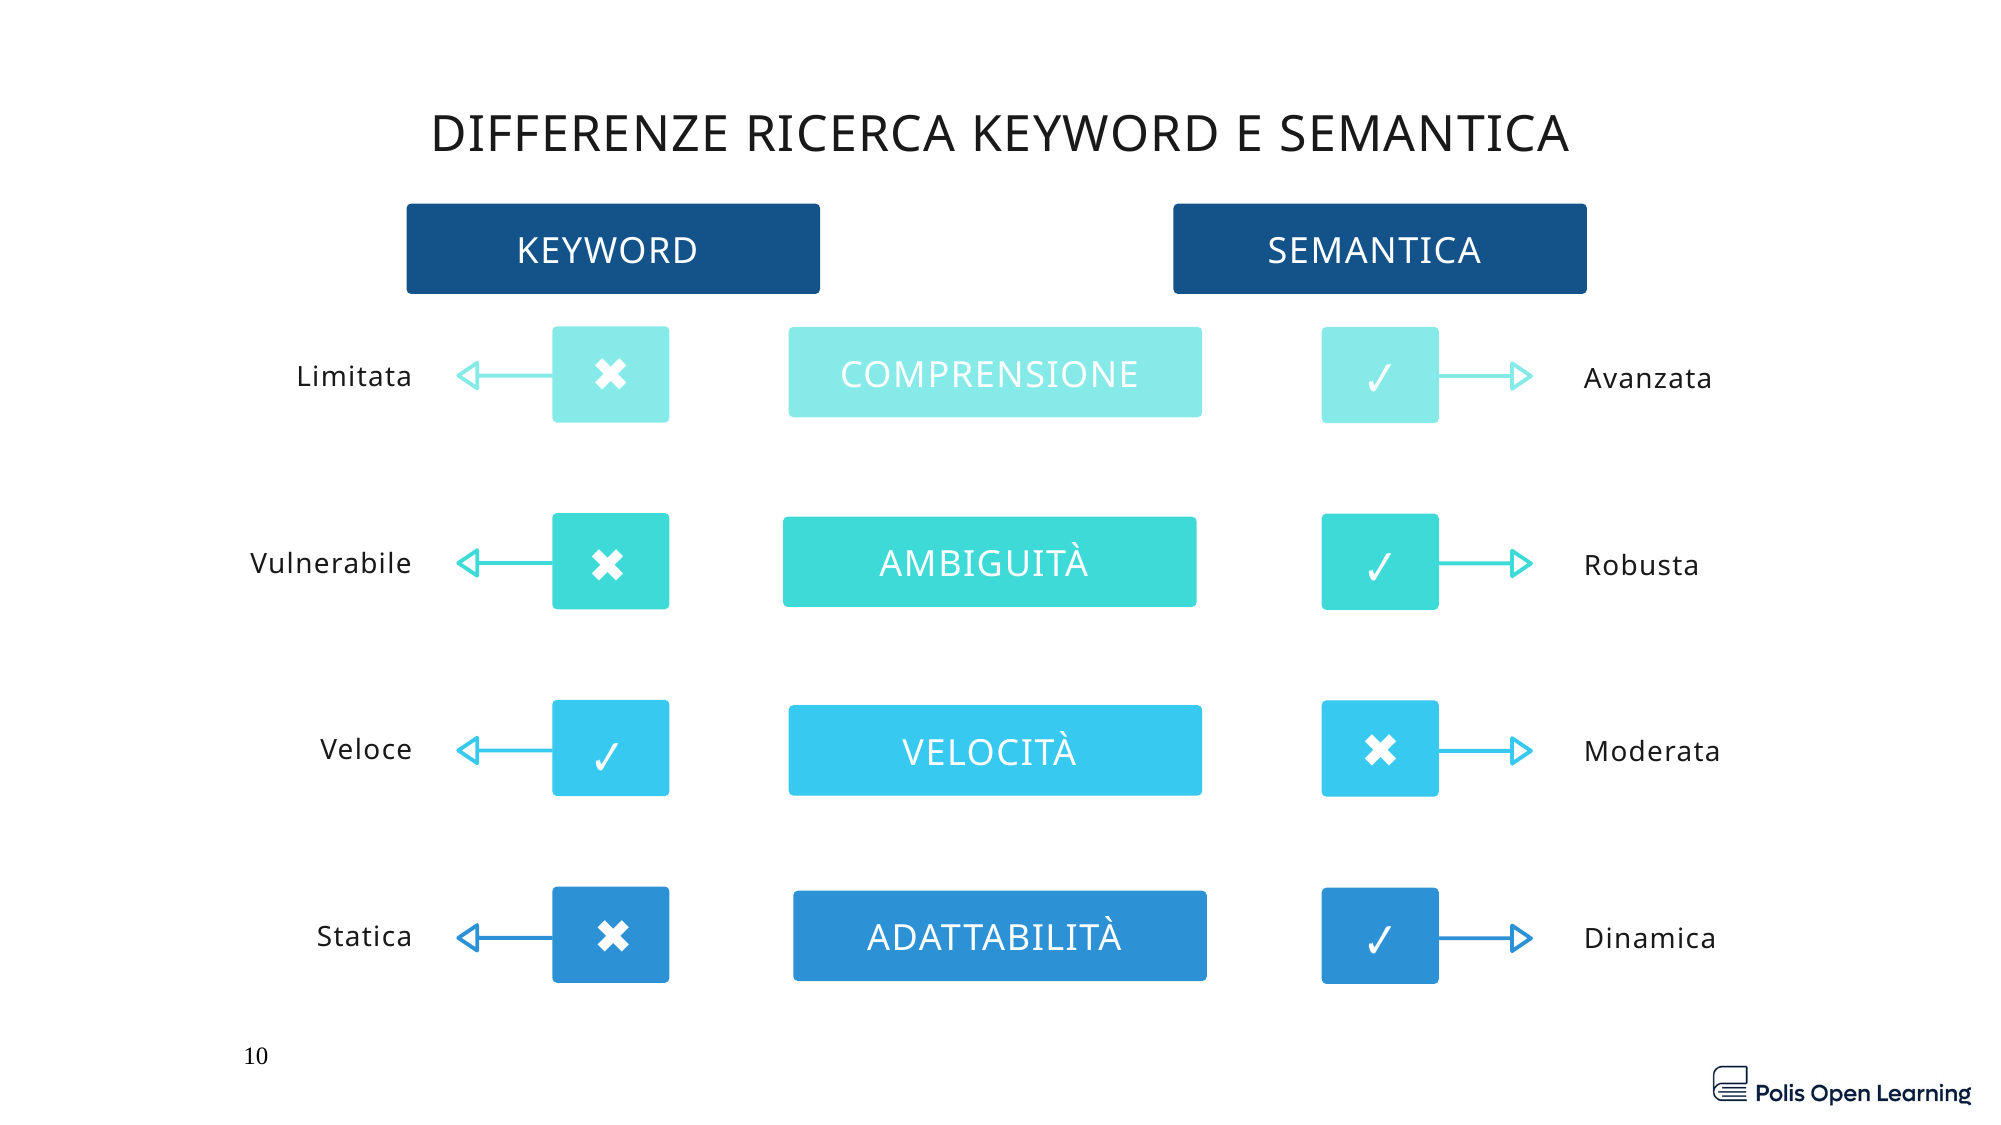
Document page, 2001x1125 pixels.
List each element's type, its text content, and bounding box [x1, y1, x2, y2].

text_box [308, 100, 1692, 221]
text_box Veloce [112, 723, 413, 766]
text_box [552, 886, 670, 984]
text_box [1321, 513, 1440, 611]
text_box Dinamica [1583, 912, 1888, 955]
text_box Robusta [1583, 538, 1888, 581]
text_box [455, 548, 553, 578]
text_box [1321, 326, 1440, 424]
text_box Moderata [1583, 725, 1888, 768]
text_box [552, 326, 670, 423]
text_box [455, 735, 553, 766]
text_box Avanzata [1583, 352, 1888, 394]
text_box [788, 326, 1203, 418]
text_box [406, 230, 821, 295]
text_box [455, 922, 553, 953]
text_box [552, 512, 670, 610]
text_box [455, 360, 553, 391]
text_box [552, 699, 670, 797]
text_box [788, 704, 1203, 796]
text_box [1173, 230, 1588, 295]
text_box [782, 516, 1197, 608]
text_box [1436, 736, 1534, 766]
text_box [1436, 923, 1534, 954]
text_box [793, 890, 1207, 982]
picture [1702, 1062, 1981, 1110]
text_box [1436, 548, 1534, 579]
text_box Statica [112, 910, 413, 953]
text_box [1436, 361, 1534, 391]
text_box Limitata [112, 350, 413, 393]
text_box Vulnerabile [112, 537, 413, 579]
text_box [1321, 887, 1440, 985]
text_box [1321, 700, 1440, 797]
